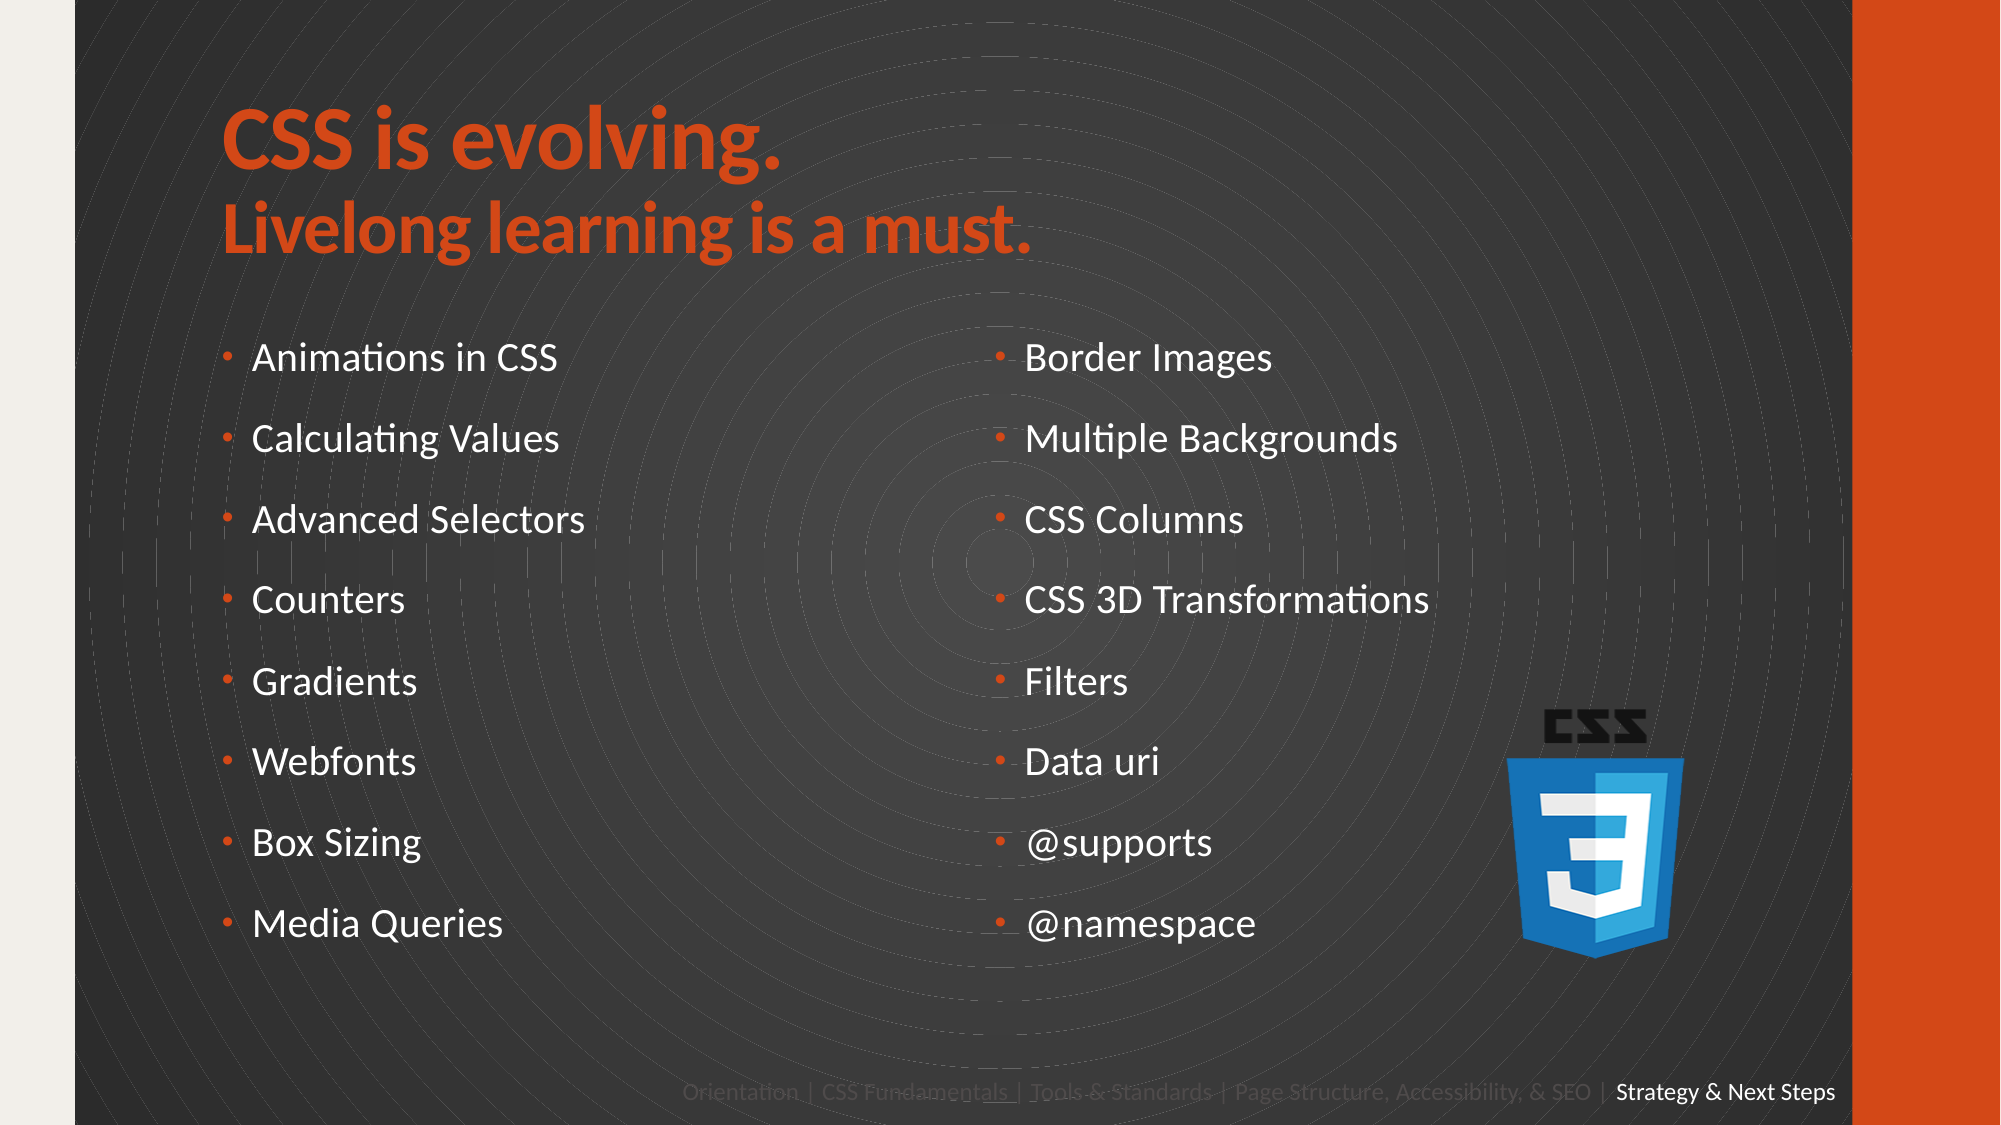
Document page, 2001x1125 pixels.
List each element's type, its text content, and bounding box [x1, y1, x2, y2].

text_box Animations in CSS Calculating Values Advanced Selectors Counters Gradients Webfonts Box Sizing Media Queries Border Images Multiple Backgrounds CSS Columns CSS 3D Transformations Filters Data uri @supports @namespace [206, 325, 1783, 1020]
title CSS is evolving. Livelong learning is a must. [206, 48, 1797, 278]
picture [1467, 705, 1724, 963]
text_box Orientation | CSS Fundamentals | Tools & Standards | Page Structure, Accessibility, & SEO | Strategy & Next Steps [72, 1068, 1851, 1113]
